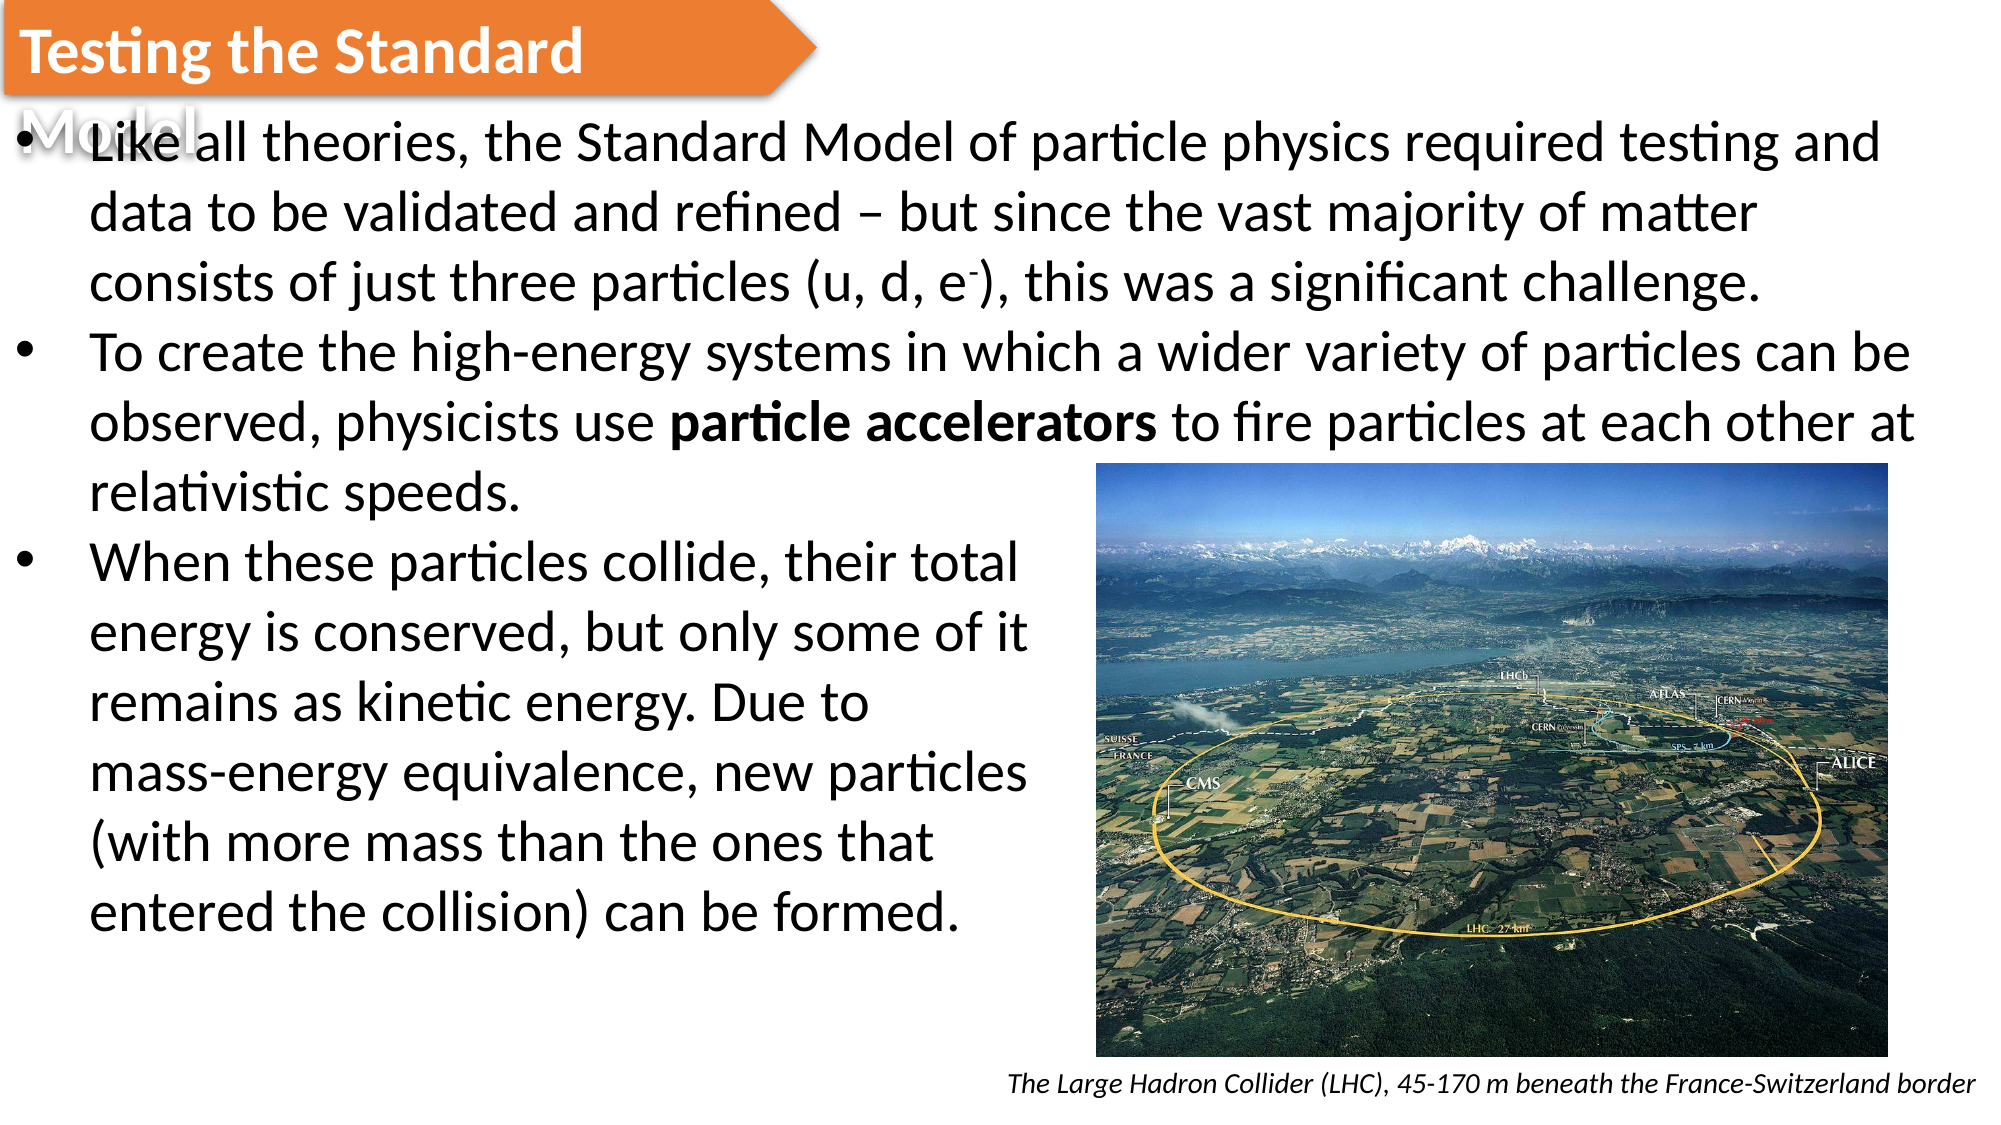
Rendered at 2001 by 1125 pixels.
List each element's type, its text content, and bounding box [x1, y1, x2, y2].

text_box Like all theories, the Standard Model of particle physics required testing and data to be validated and refined – but since the vast majority of matter consists of just three particles (u, d, e-), this was a significant challenge. To create the high-energy systems in which a wider variety of particles can be observed, physicists use particle accelerators to fire particles at each other at relativistic speeds. When these particles collide, their total energy is conserved, but only some of it remains as kinetic energy. Due to mass-energy equivalence, new particles (with more mass than the ones that entered the collision) can be formed. [0, 95, 1946, 951]
text_box The Large Hadron Collider (LHC), 45-170 m beneath the France-Switzerland border [992, 1056, 1992, 1107]
text_box Testing the Standard Model [4, 0, 817, 95]
picture [1096, 463, 1888, 1058]
